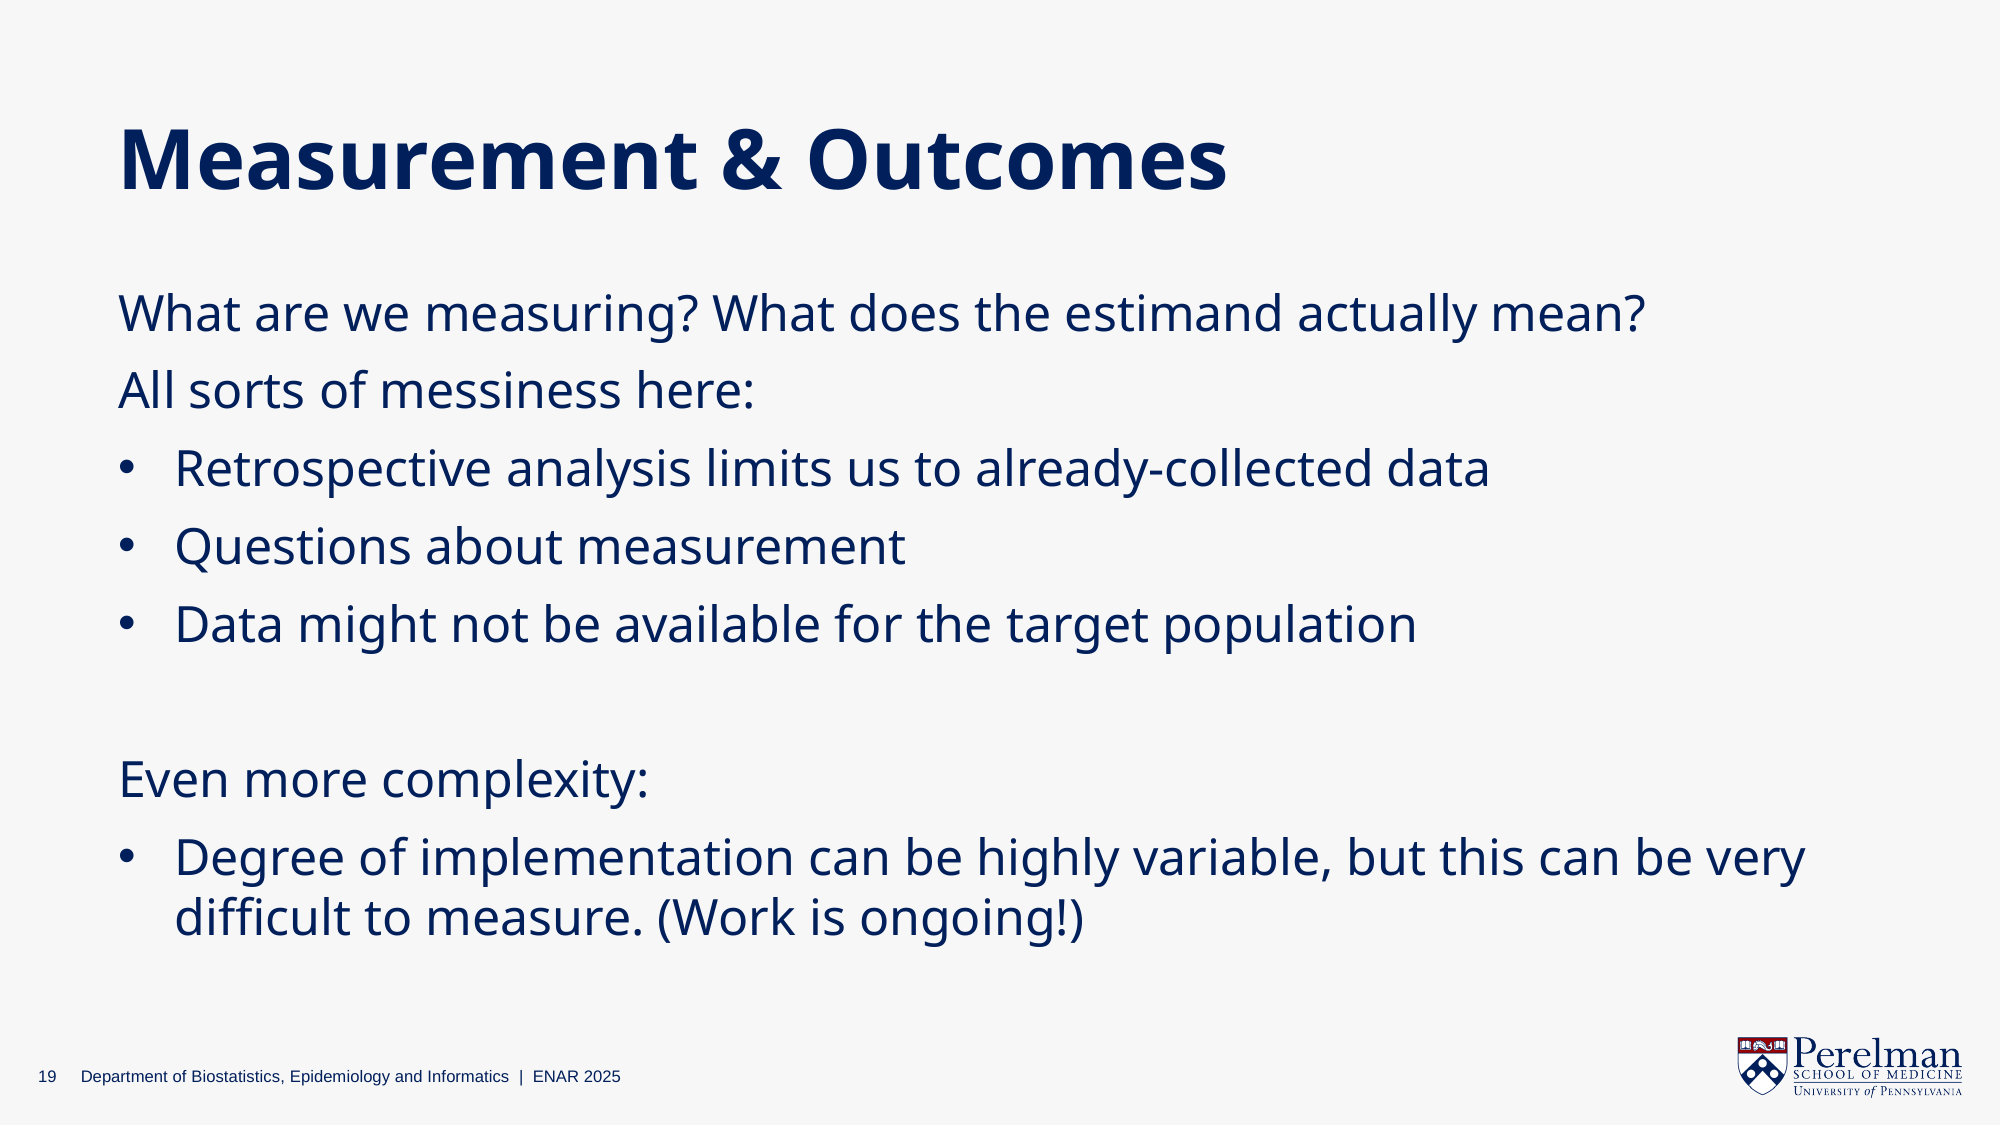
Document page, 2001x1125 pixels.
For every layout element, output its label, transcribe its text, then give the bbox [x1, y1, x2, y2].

title Measurement & Outcomes [117, 118, 1882, 267]
slide_number 19 [38, 1056, 81, 1087]
list What are we measuring? What does the estimand actually mean? All sorts of messiness here: Retrospective analysis limits us to already-collected data Questions about measurement Data might not be available for the target population Even more complexity: Degree of implementation can be highly variable, but this can be very difficult to measure. (Work is ongoing!) [118, 281, 1882, 1007]
picture [1454, 1007, 2001, 1125]
